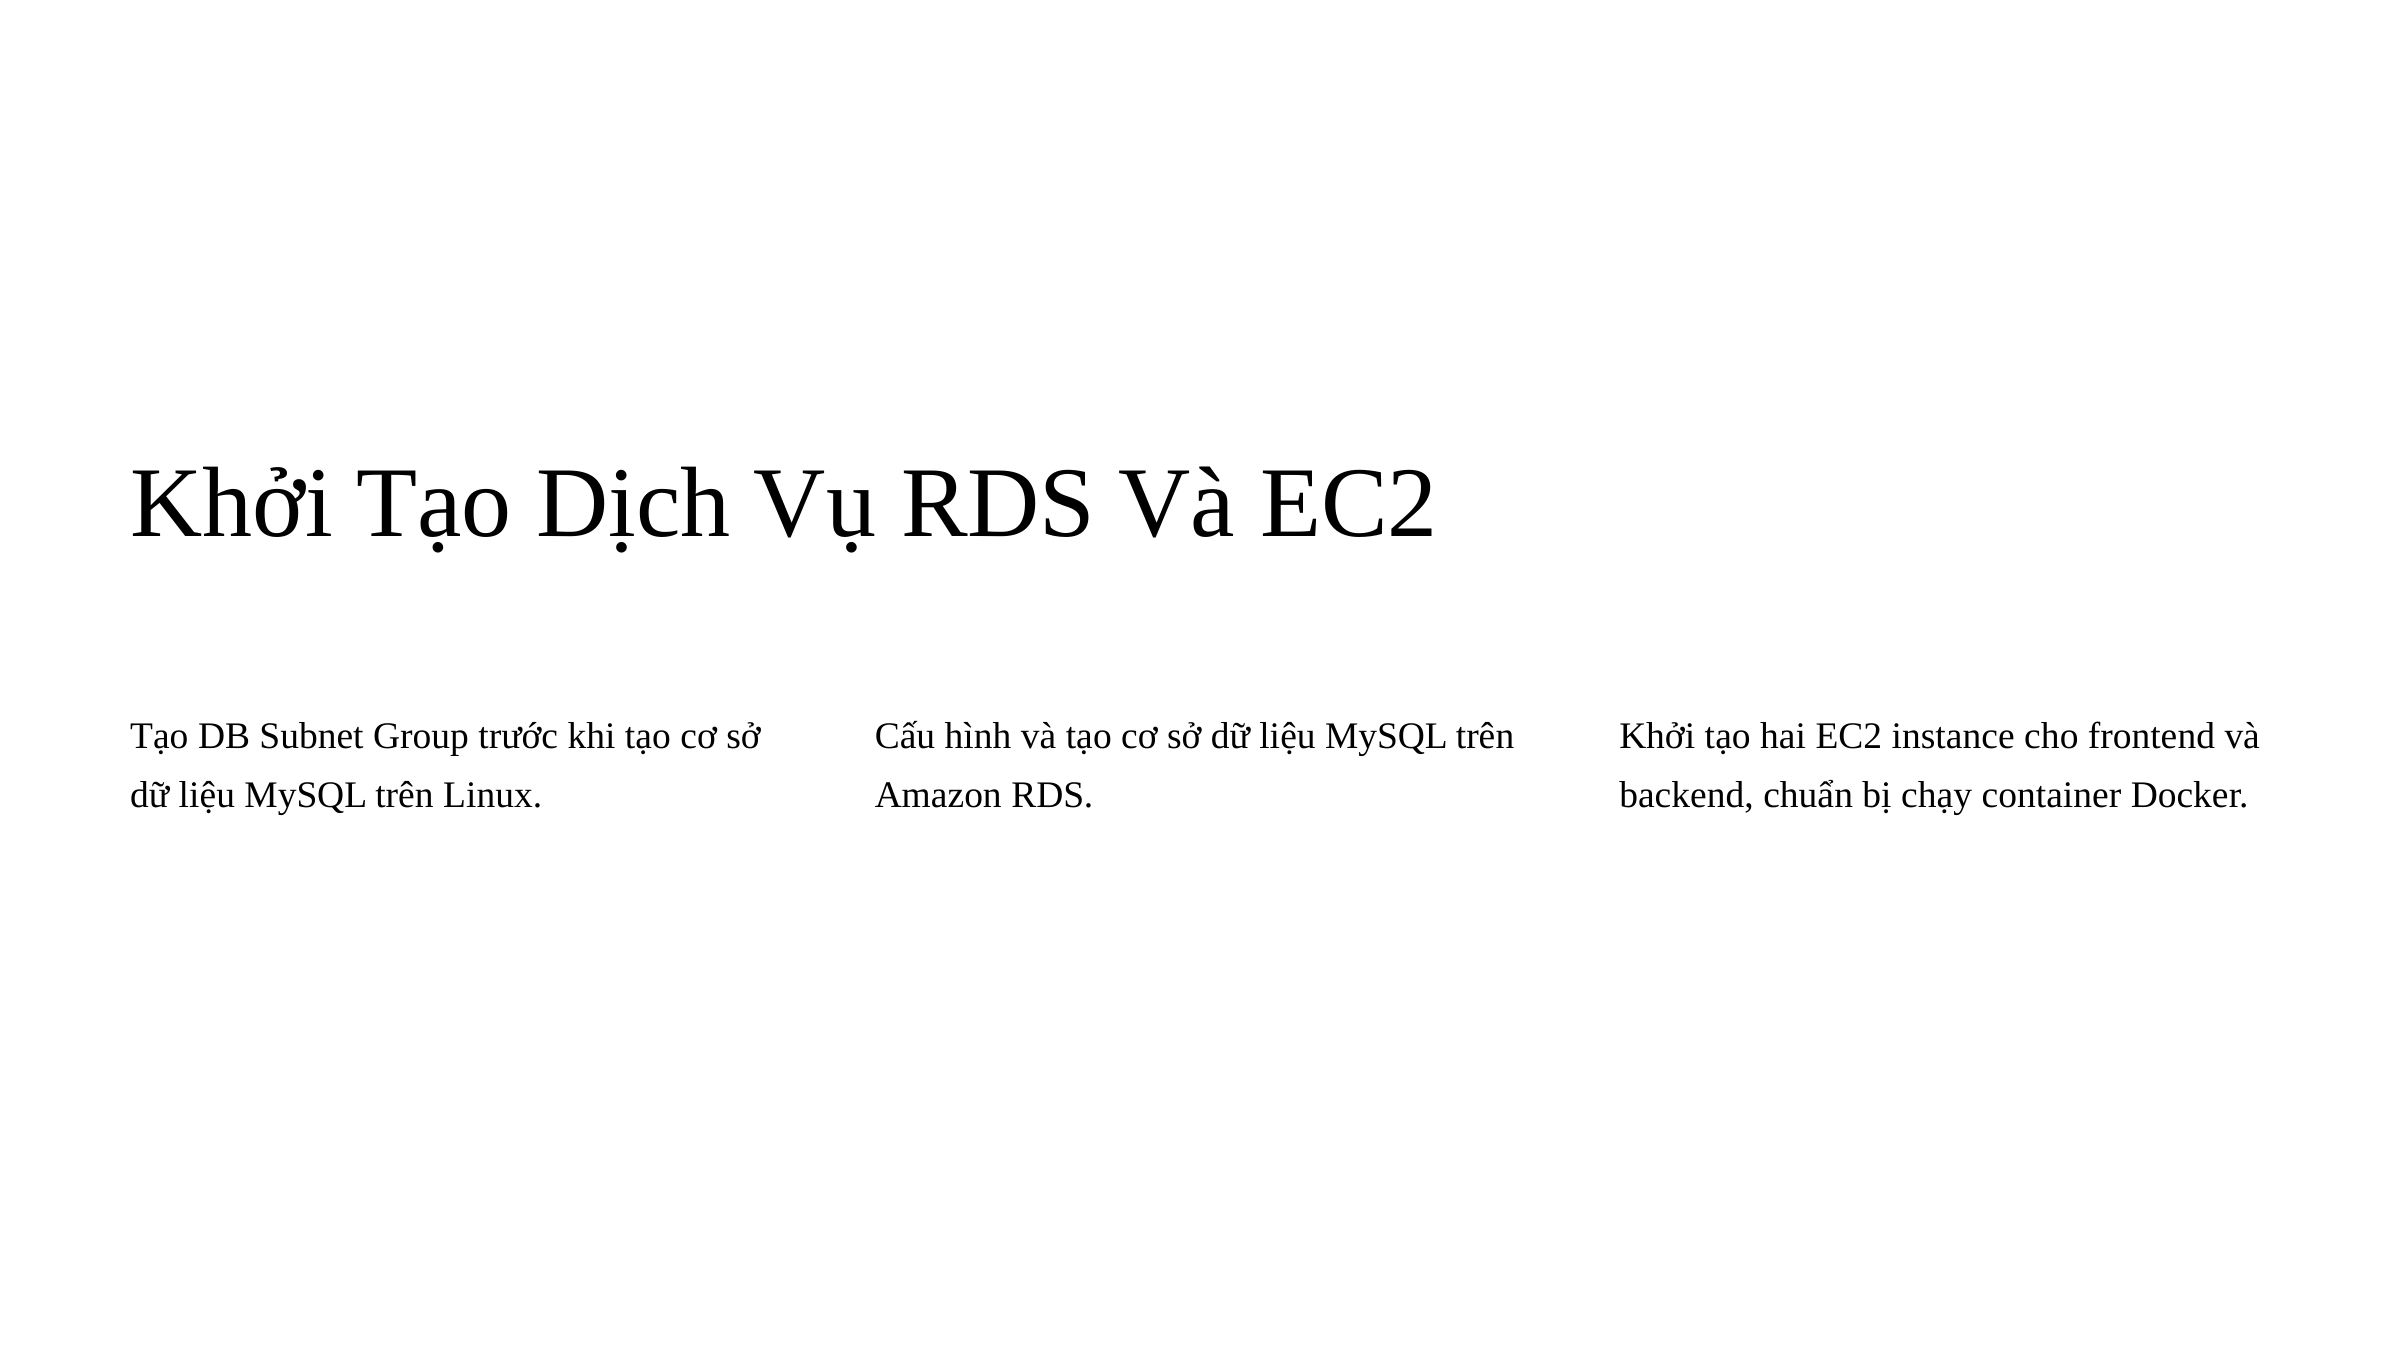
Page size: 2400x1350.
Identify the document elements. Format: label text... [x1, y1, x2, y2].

text_box Cấu hình và tạo cơ sở dữ liệu MySQL trên Amazon RDS. [874, 696, 1528, 816]
text_box Khởi Tạo Dịch Vụ RDS Và EC2 [130, 441, 1581, 558]
text_box Tạo DB Subnet Group trước khi tạo cơ sở dữ liệu MySQL trên Linux. [130, 696, 783, 816]
text_box Khởi tạo hai EC2 instance cho frontend và backend, chuẩn bị chạy container Docker. [1619, 696, 2272, 876]
